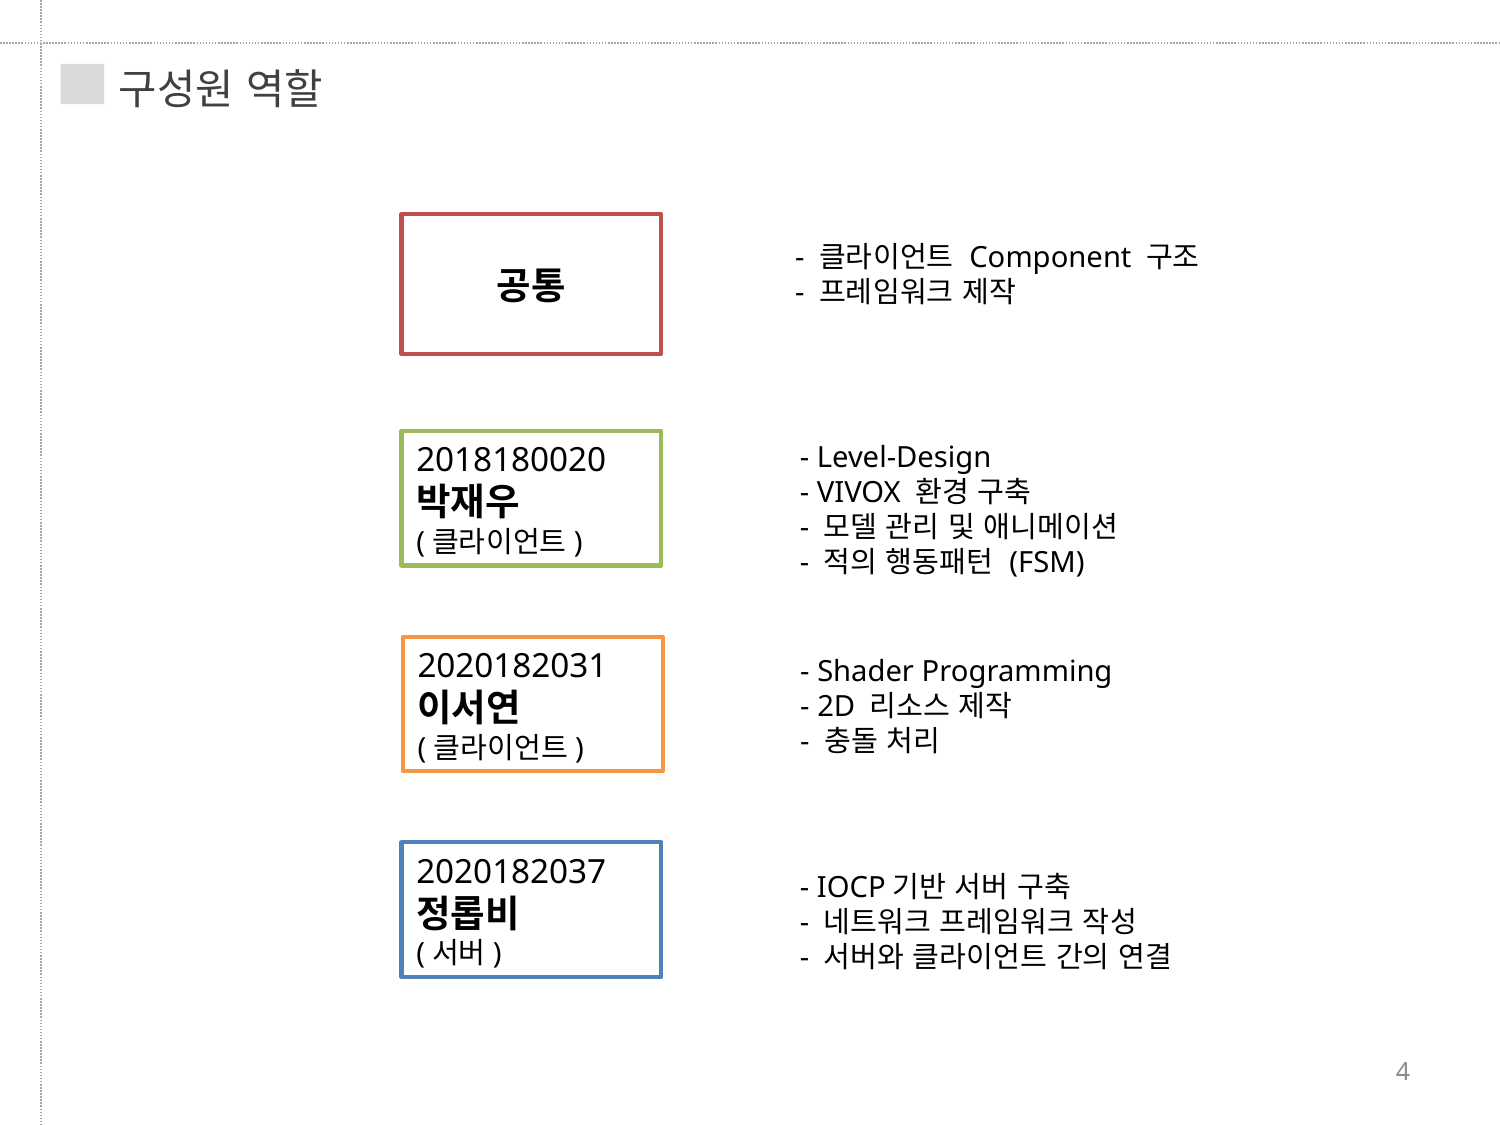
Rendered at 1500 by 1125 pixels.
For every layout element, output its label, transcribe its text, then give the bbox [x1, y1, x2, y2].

text_box 2018180020 박재우 (클라이언트) [399, 429, 663, 568]
text_box - 클라이언트 Component 구조 - 프레임워크 제작 [780, 231, 1500, 362]
text_box - Shader Programming - 2D 리소스 제작 - 충돌 처리 [785, 645, 1500, 765]
text_box 구성원 역할 [104, 55, 644, 120]
text_box 2020182037 정롭비 (서버) [399, 840, 663, 979]
text_box [59, 62, 104, 106]
text_box 2020182031 이서연 (클라이언트) [401, 635, 665, 773]
text_box 공통 [399, 212, 663, 356]
text_box - IOCP기반 서버 구축 - 네트워크 프레임워크 작성 - 서버와 클라이언트 간의 연결 [785, 861, 1500, 981]
slide_number 4 [1074, 1042, 1425, 1103]
text_box - Level-Design - VIVOX 환경 구축 - 모델 관리 및 애니메이션 - 적의 행동패턴 (FSM) [785, 430, 1500, 586]
